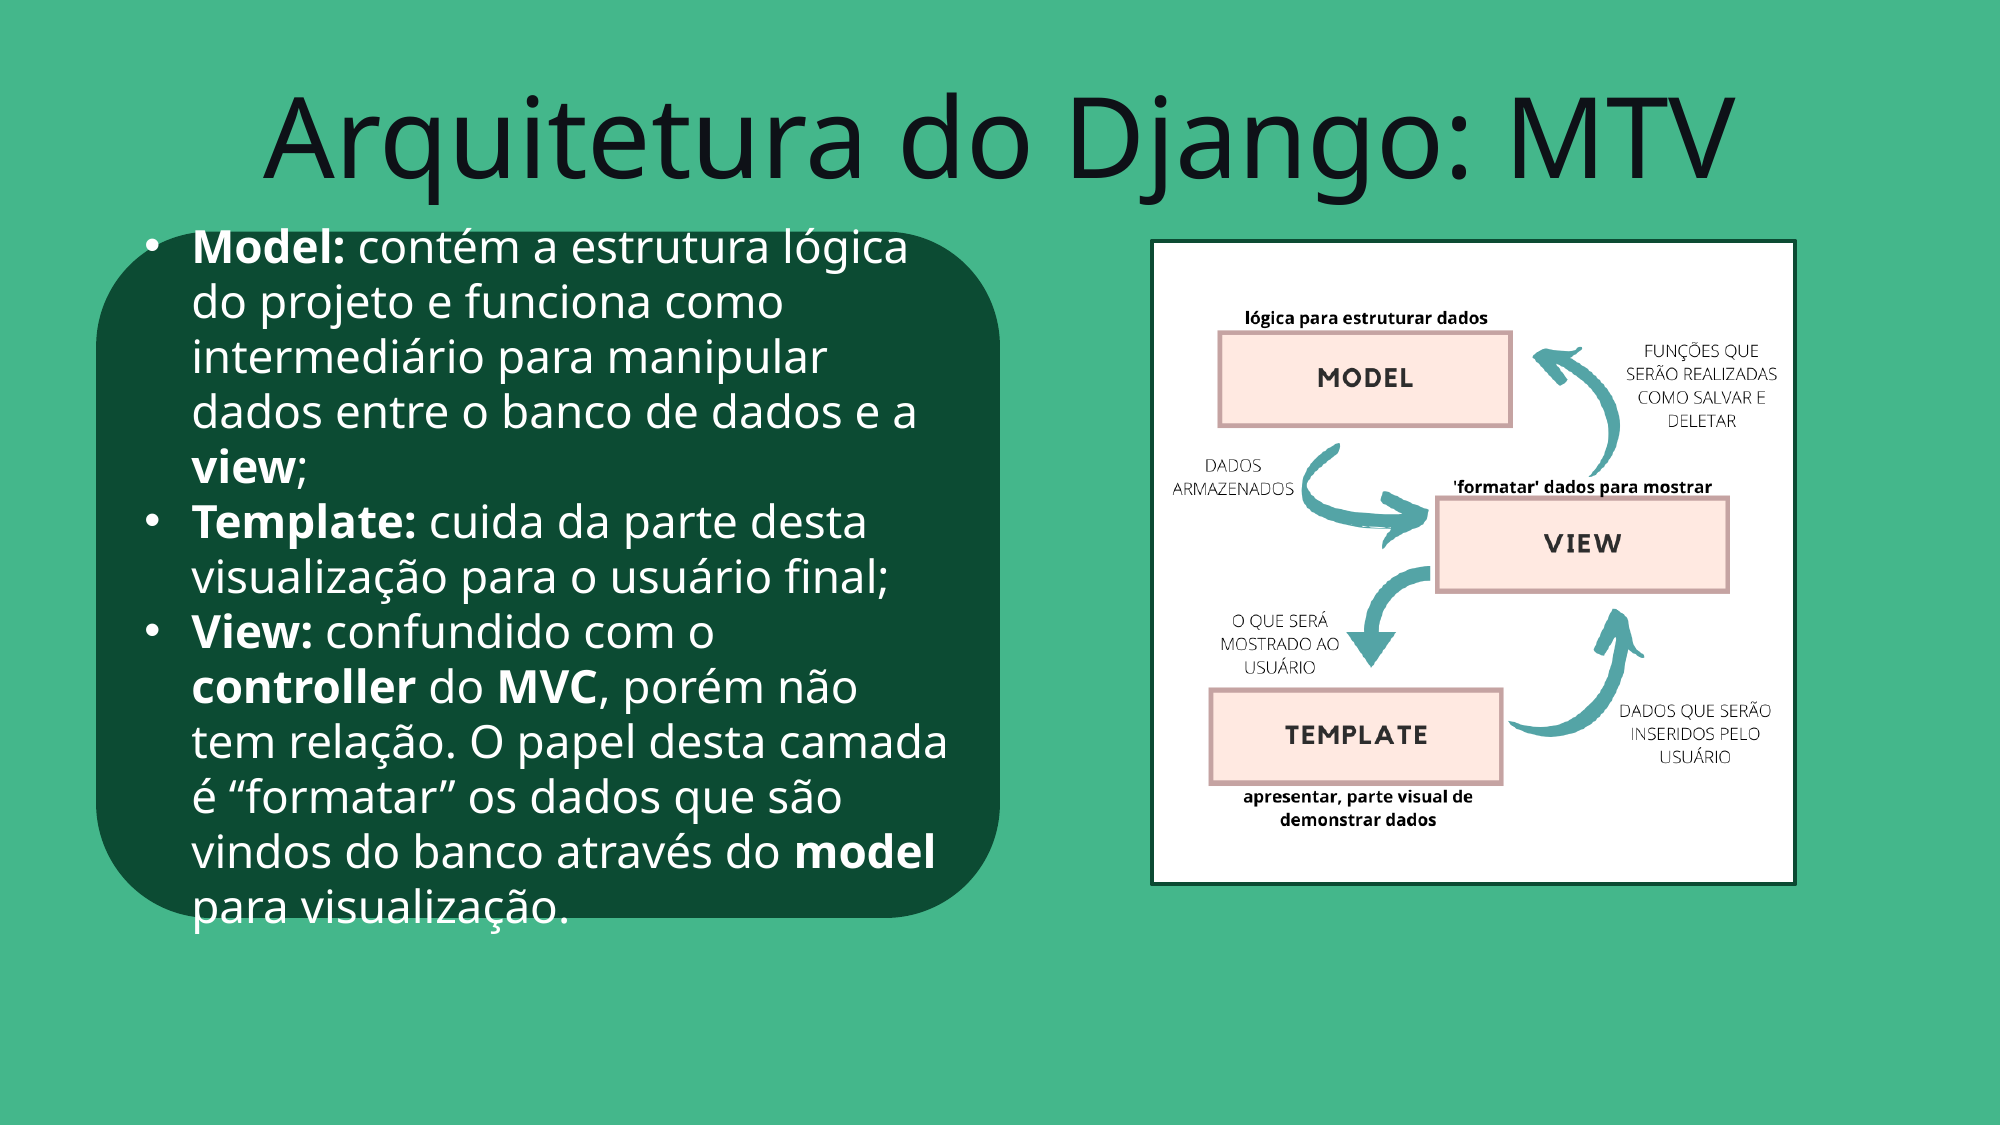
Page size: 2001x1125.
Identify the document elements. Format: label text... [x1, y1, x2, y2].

text_box Arquitetura do Django: MTV [248, 58, 1752, 208]
picture [1153, 242, 1794, 883]
text_box Model: contém a estrutura lógica do projeto e funciona como intermediário para manipular dados entre o banco de dados e a view; Template: cuida da parte desta visualização para o usuário final; View: confundido com o controller do MVC, porém não tem relação. O papel desta camada é “formatar” os dados que são vindos do banco através do model para visualização. [94, 230, 1002, 920]
